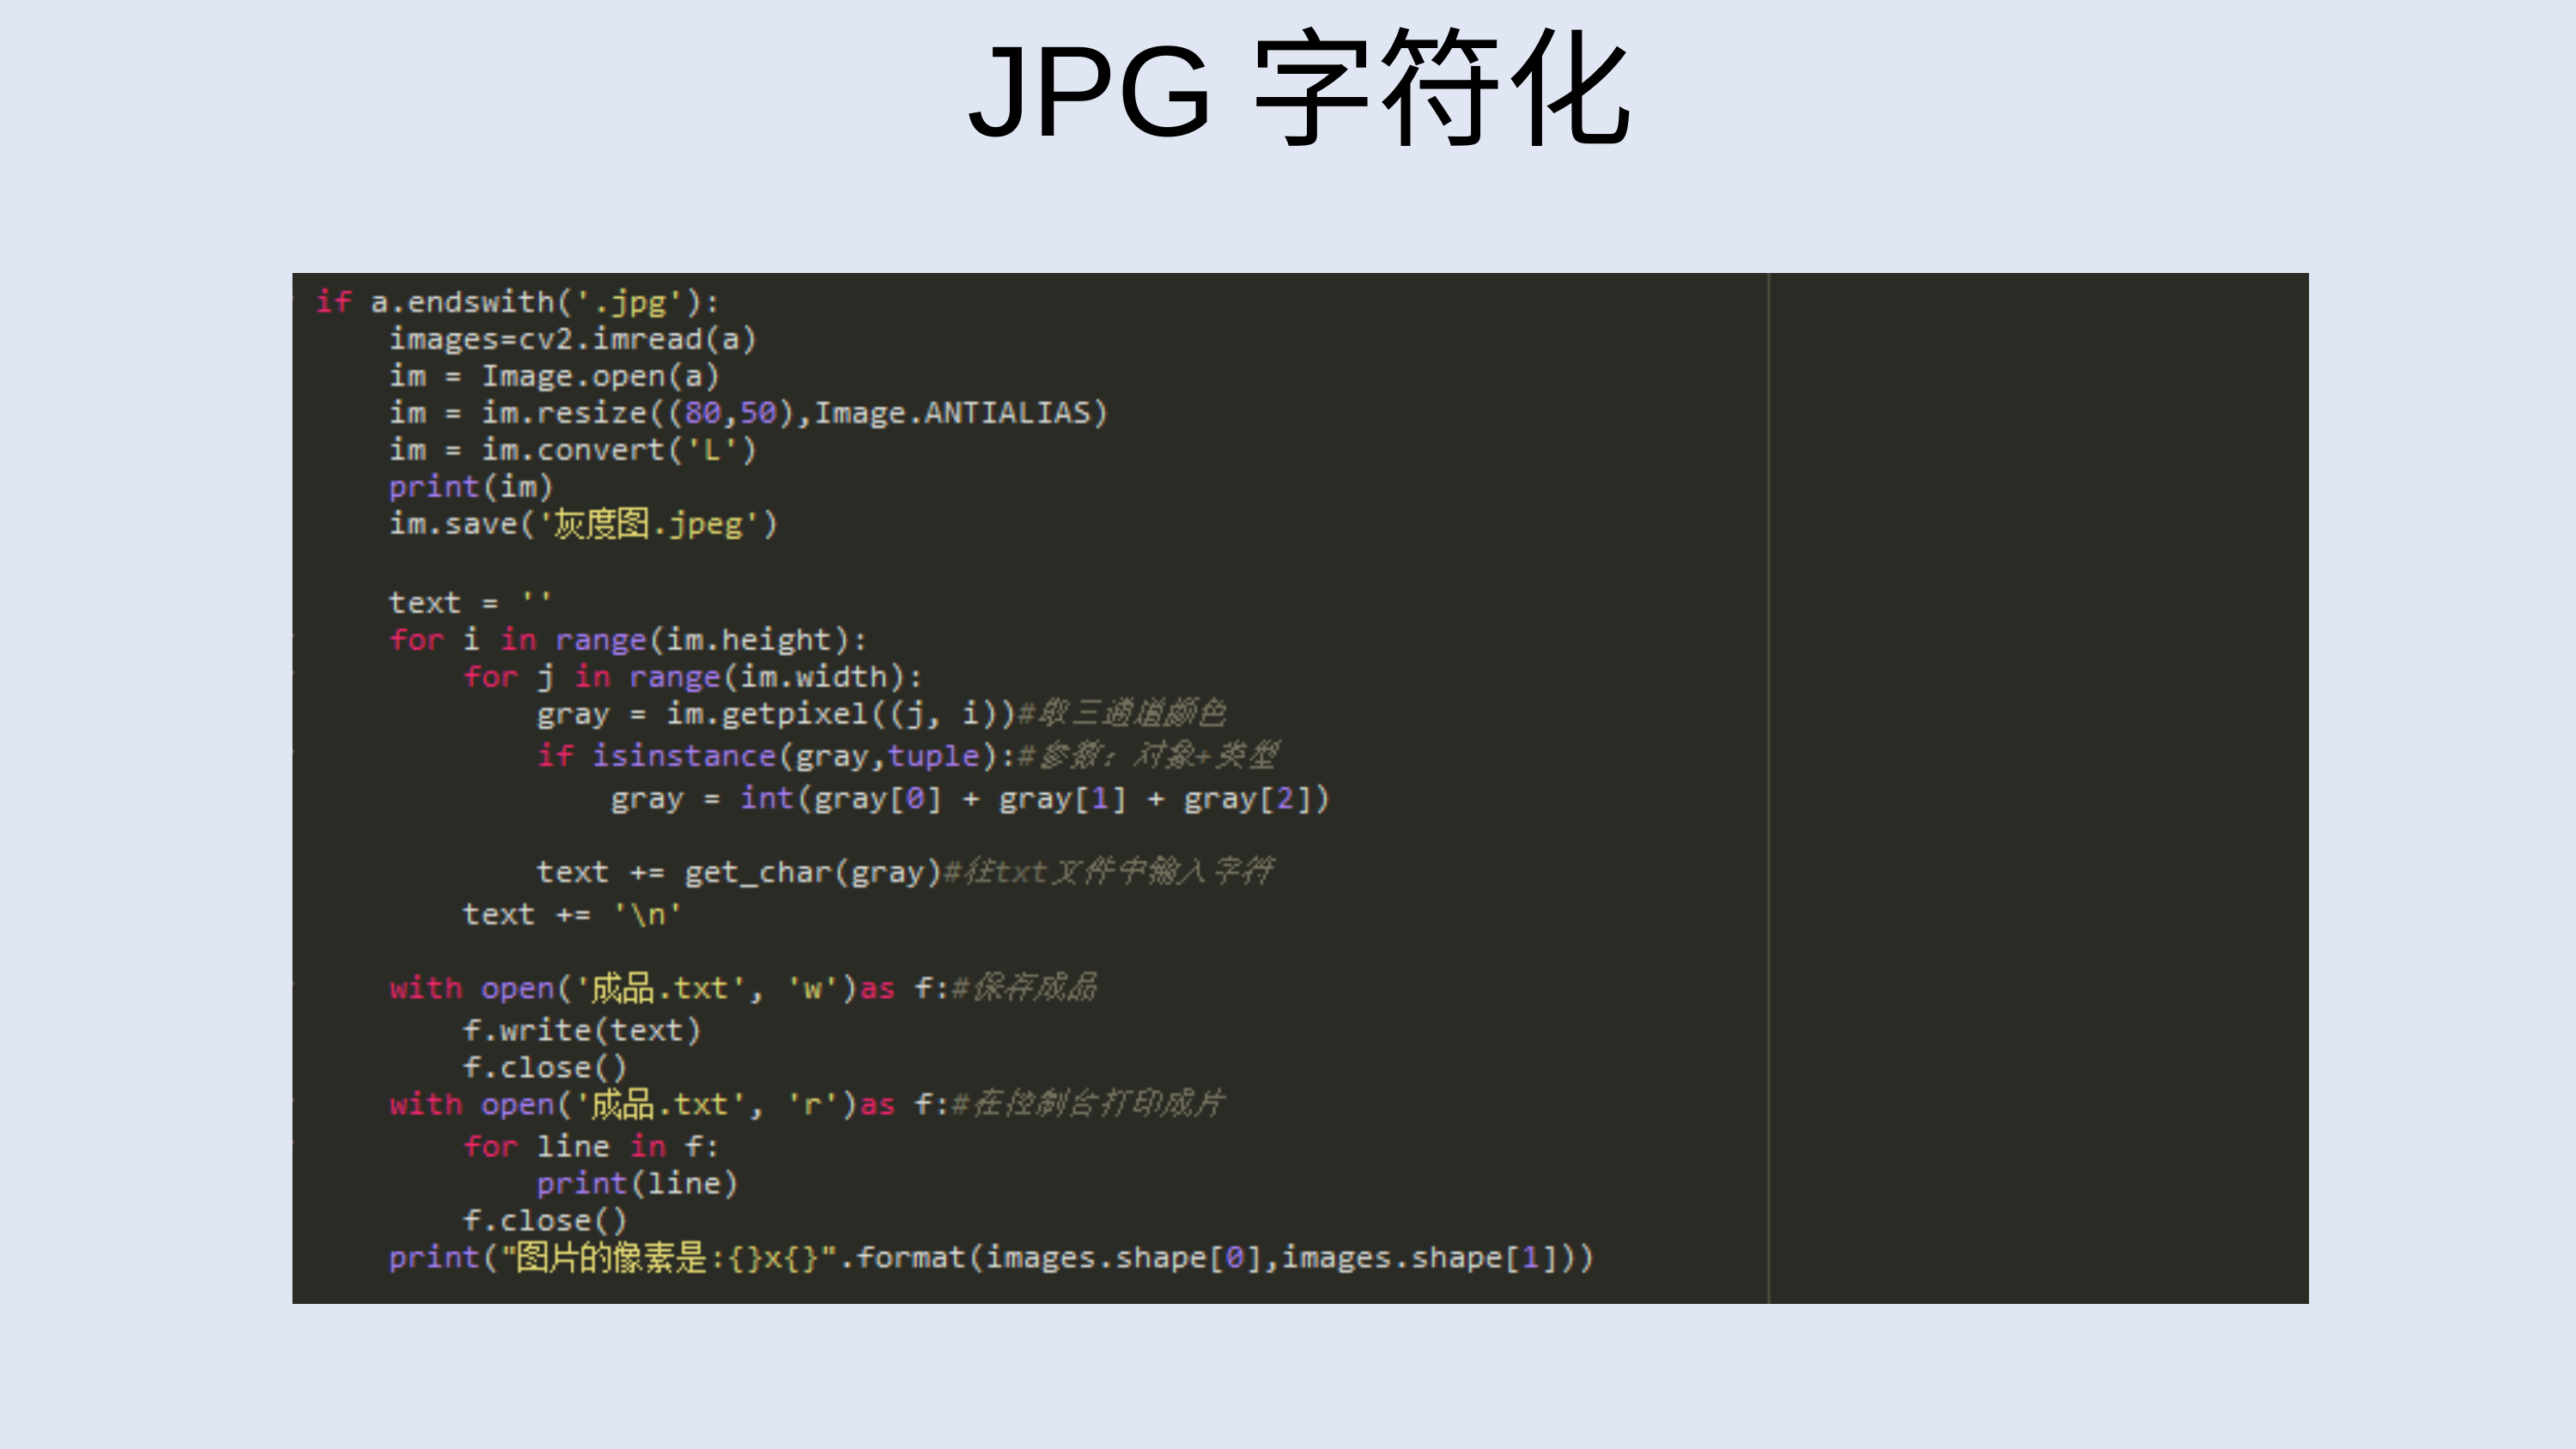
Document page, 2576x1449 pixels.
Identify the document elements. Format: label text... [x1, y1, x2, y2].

picture [292, 273, 2310, 1304]
text_box JPG字符化 [848, 0, 1754, 162]
